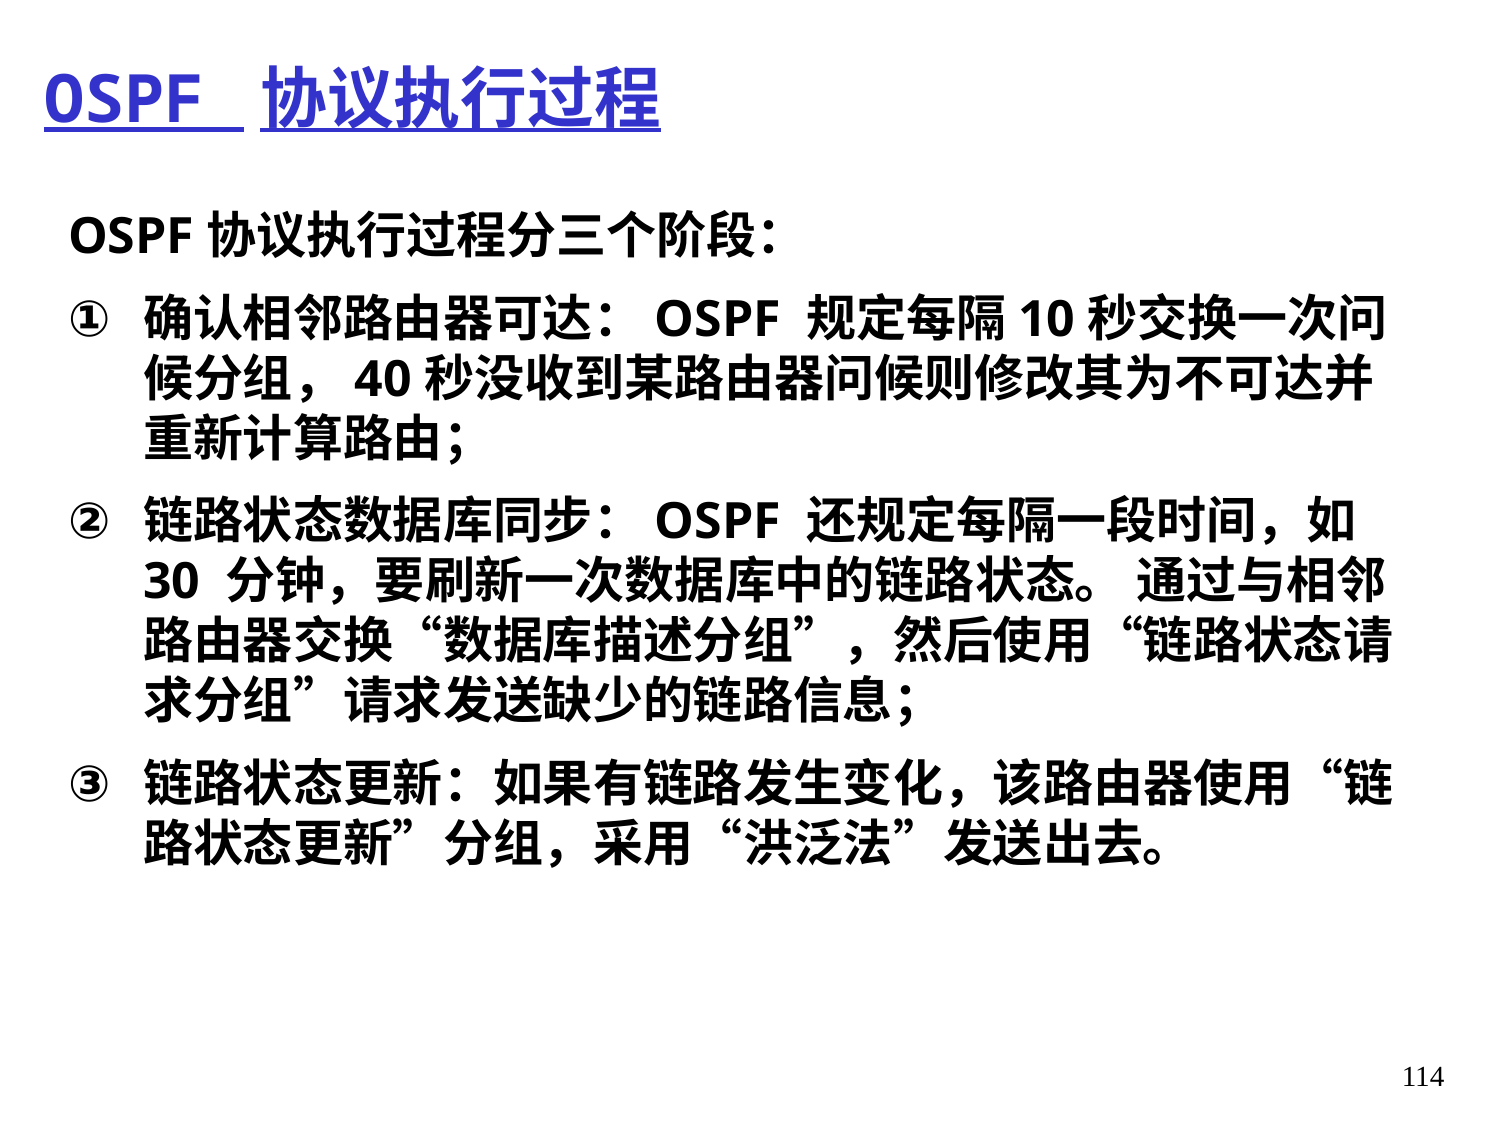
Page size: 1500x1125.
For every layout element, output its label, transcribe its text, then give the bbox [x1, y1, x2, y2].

title OSPF 协议执行过程 [29, 30, 1362, 162]
list OSPF协议执行过程分三个阶段： 确认相邻路由器可达：OSPF 规定每隔10秒交换一次问候分组，40秒没收到某路由器问候则修改其为不可达并重新计算路由； 链路状态数据库同步：OSPF 还规定每隔一段时间，如 30 分钟，要刷新一次数据库中的链路状态。 通过与相邻路由器交换“数据库描述分组”，然后使用“链路状态请求分组”请求发送缺少的链路信息； 链路状态更新：如果有链路发生变化，该路由器使用“链路状态更新”分组，采用“洪泛法”发送出去。 [52, 196, 1436, 1048]
slide_number 114 [584, 1049, 1460, 1125]
